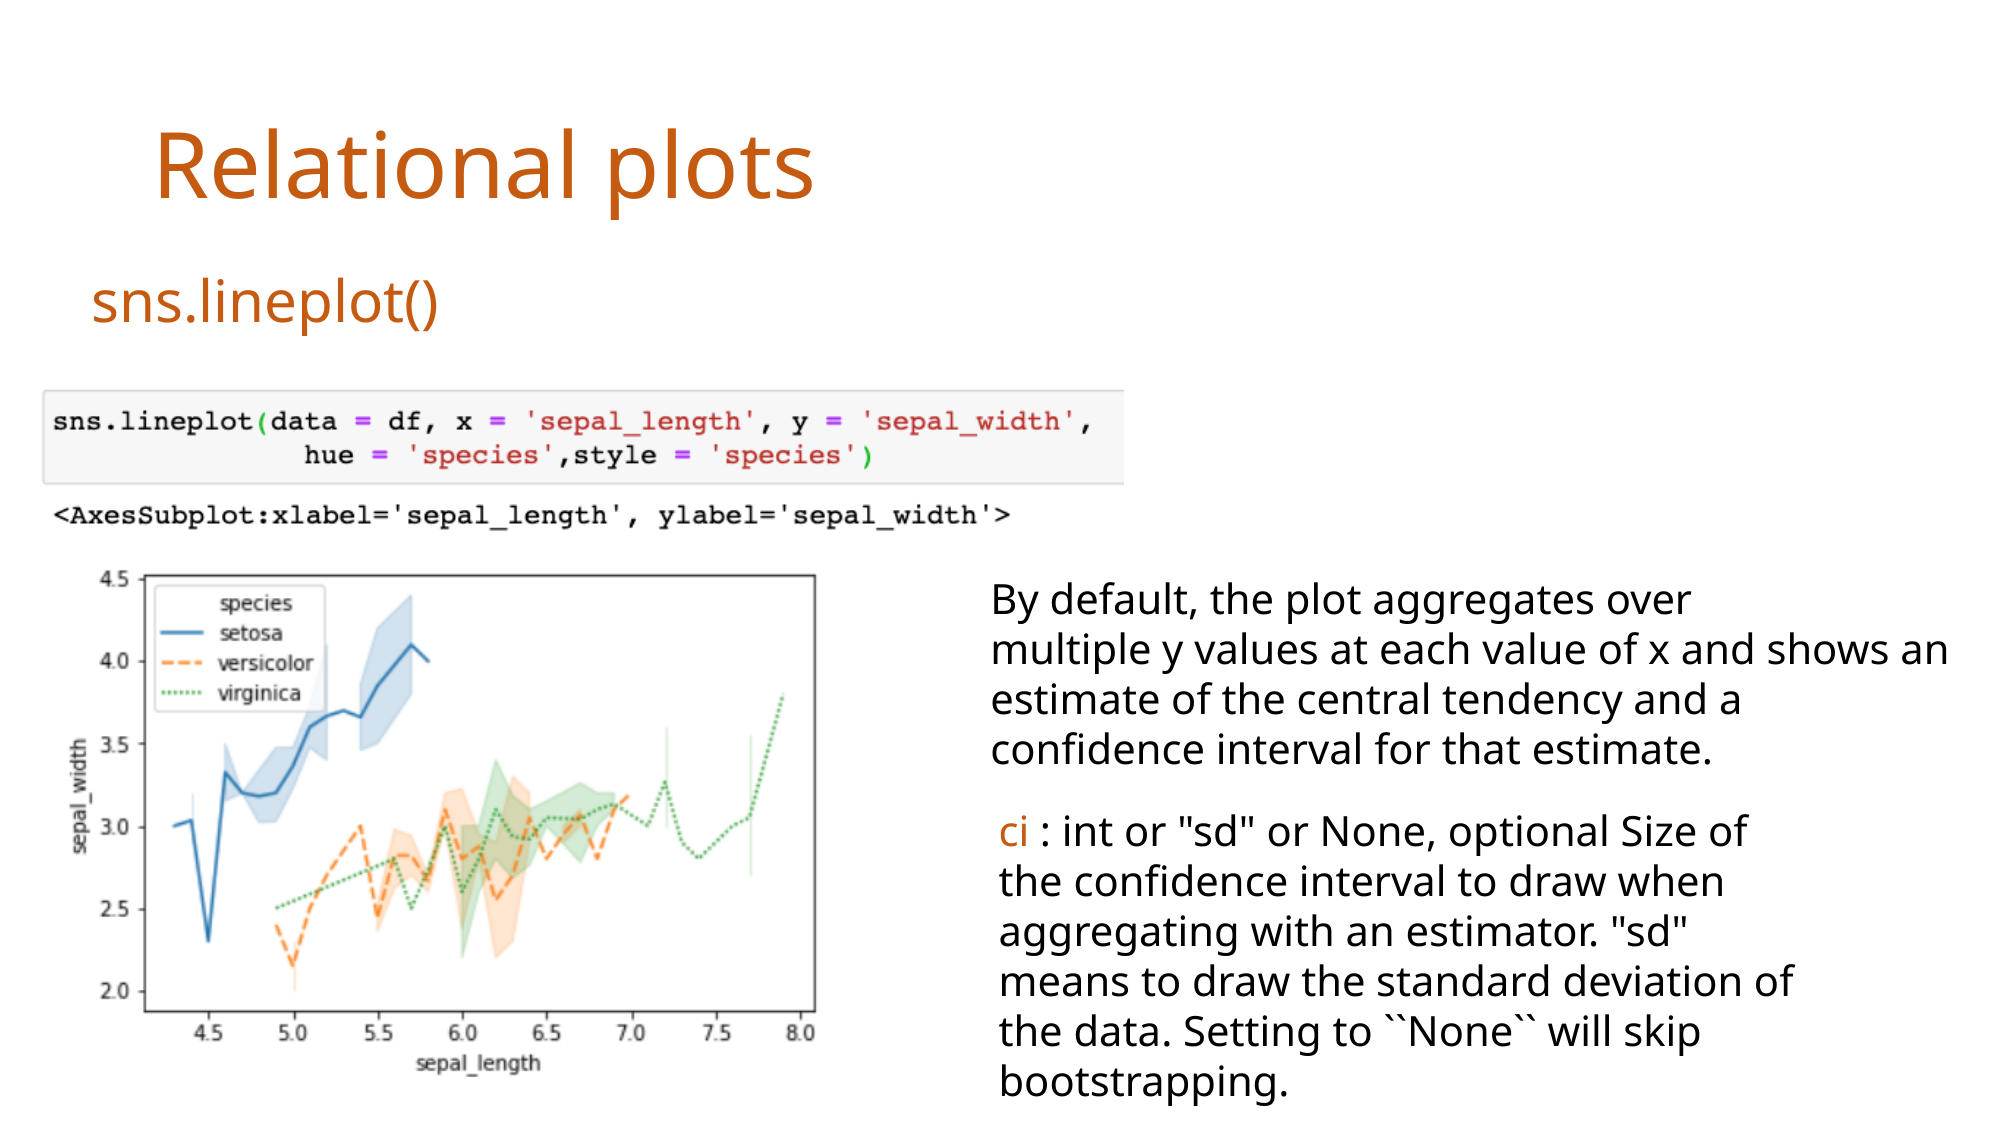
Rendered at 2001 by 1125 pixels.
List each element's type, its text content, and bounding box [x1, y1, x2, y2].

text_box By default, the plot aggregates over multiple y values at each value of x and shows an estimate of the central tendency and a confidence interval for that estimate. [1124, 565, 1976, 780]
title Relational plots [137, 59, 1863, 278]
text_box sns.lineplot() [76, 256, 454, 342]
text_box ci : int or "sd" or None, optional Size of the confidence interval to draw when aggregating with an estimator. "sd" means to draw the standard deviation of the data. Setting to ``None`` will skip bootstrapping. [983, 797, 1828, 1112]
picture [32, 374, 1124, 1102]
